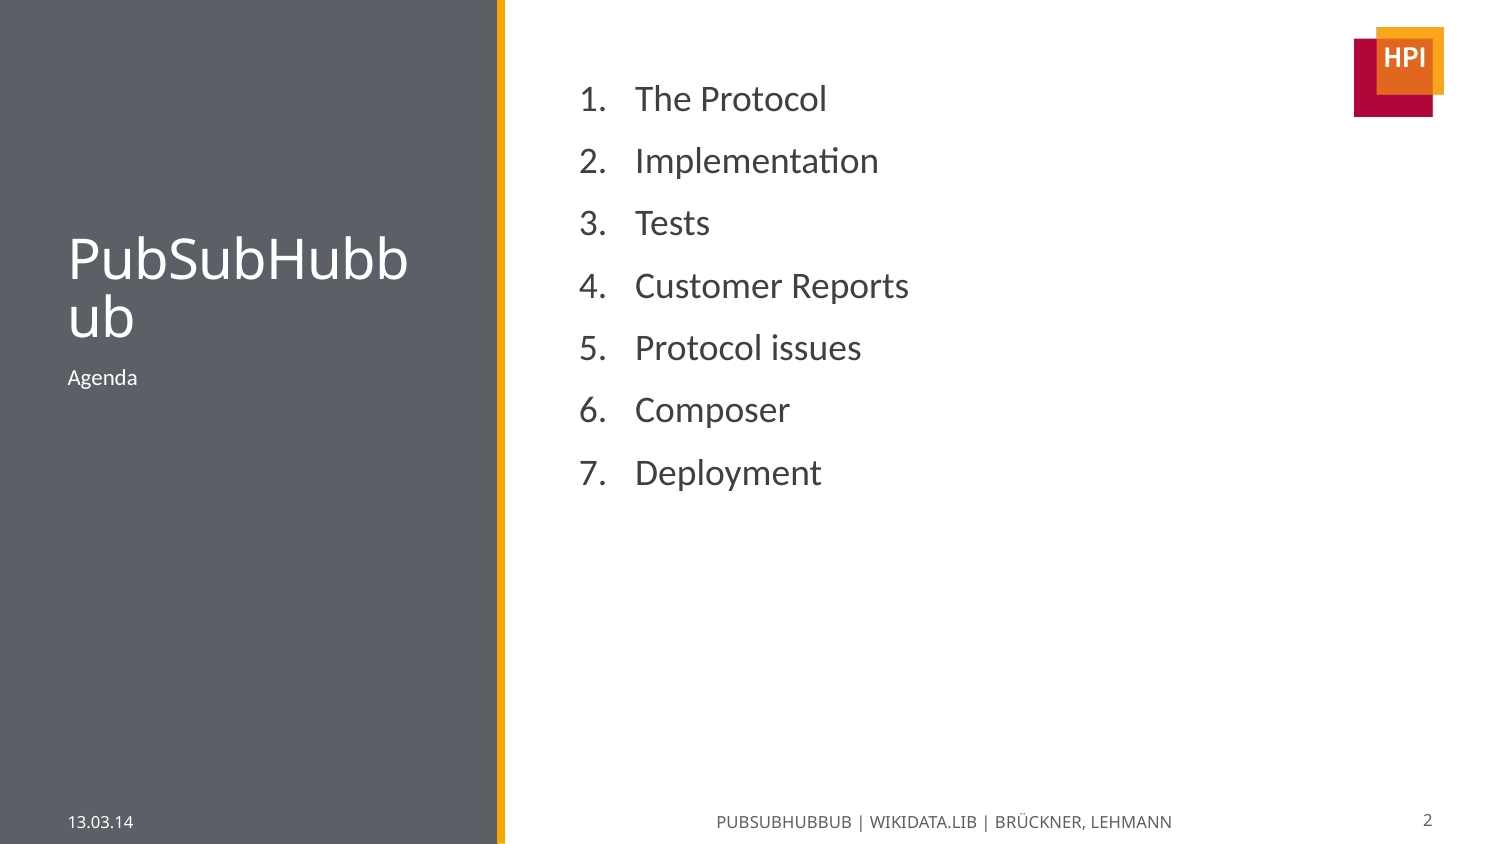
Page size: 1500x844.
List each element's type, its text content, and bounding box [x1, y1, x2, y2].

title PubSubHubbub [56, 73, 451, 355]
list Agenda [56, 360, 451, 748]
slide_number 2 [1326, 799, 1444, 844]
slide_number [56, 799, 175, 844]
list The Protocol Implementation Tests Customer Reports Protocol issues Composer Deployment [567, 73, 1444, 748]
footer PubSubHubbub | Wikidata.lib | BrÜckner, Lehmann [567, 799, 1322, 844]
picture [1354, 27, 1444, 73]
